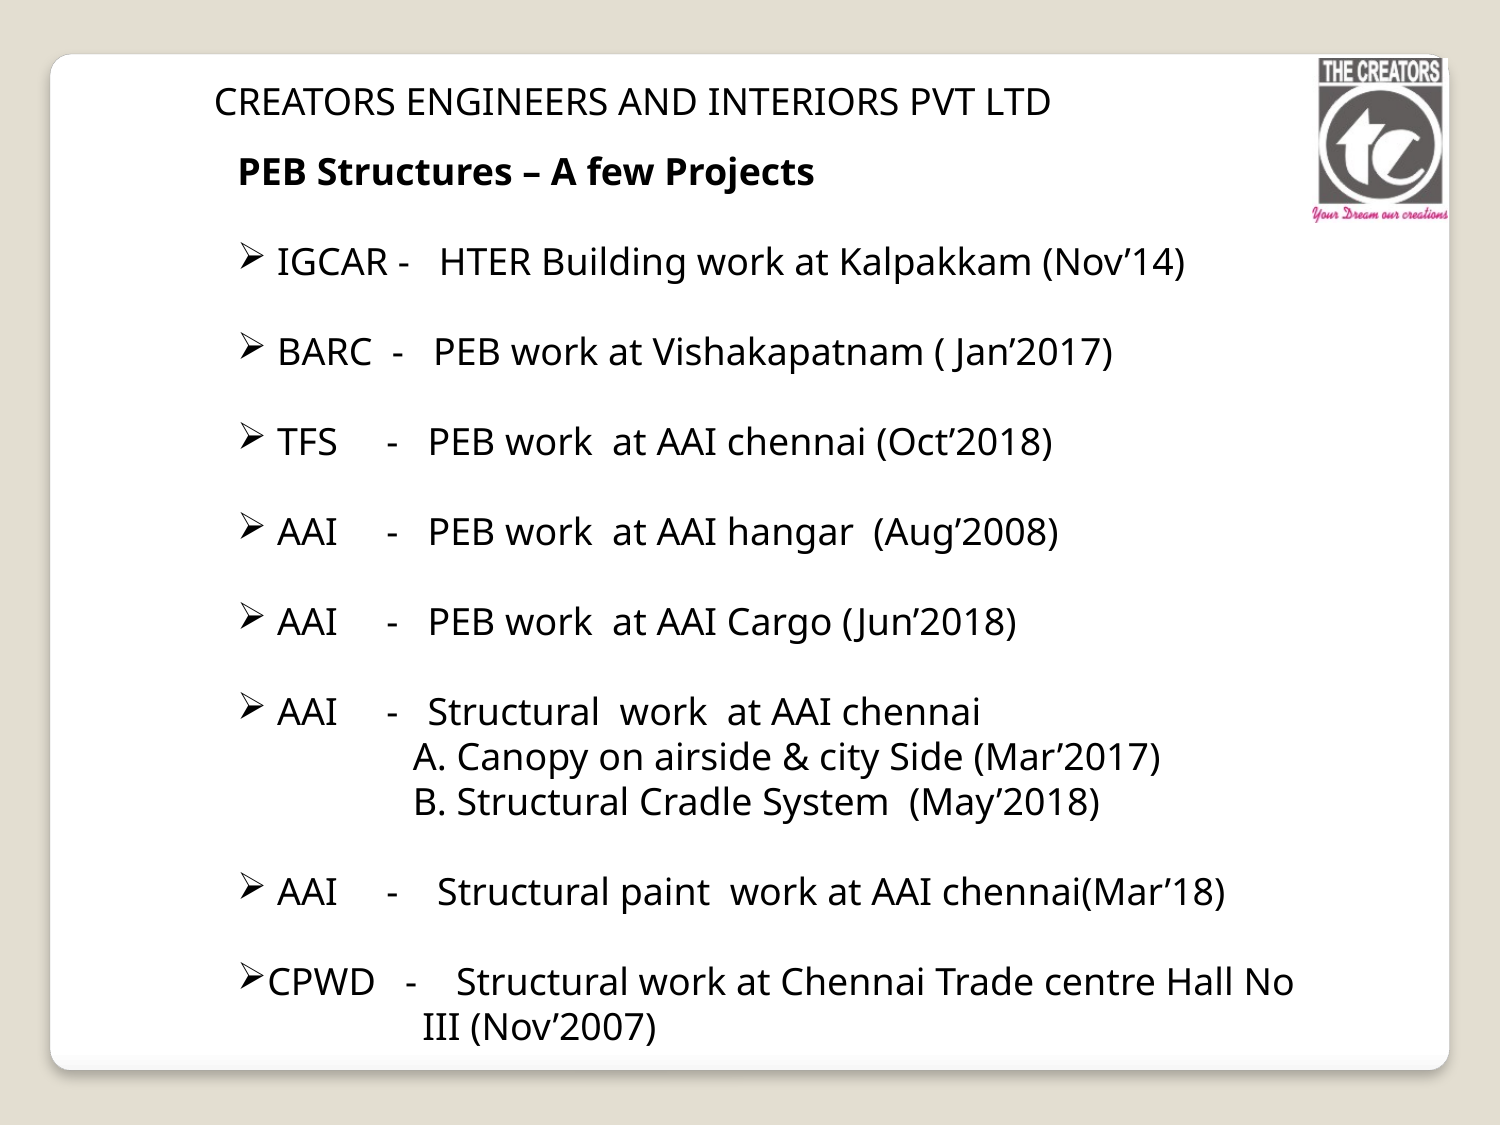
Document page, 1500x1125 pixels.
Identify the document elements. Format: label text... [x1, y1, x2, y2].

text_box PEB Structures – A few Projects IGCAR - HTER Building work at Kalpakkam (Nov’14) BARC - PEB work at Vishakapatnam ( Jan’2017) TFS - PEB work at AAI chennai (Oct’2018) AAI - PEB work at AAI hangar (Aug’2008) AAI - PEB work at AAI Cargo (Jun’2018) AAI - Structural work at AAI chennai A. Canopy on airside & city Side (Mar’2017) B. Structural Cradle System (May’2018) AAI - Structural paint work at AAI chennai(Mar’18) CPWD - Structural work at Chennai Trade centre Hall No III (Nov’2007) [222, 140, 1500, 1056]
picture [1312, 58, 1449, 223]
text_box CREATORS ENGINEERS AND INTERIORS PVT LTD [199, 70, 1183, 130]
